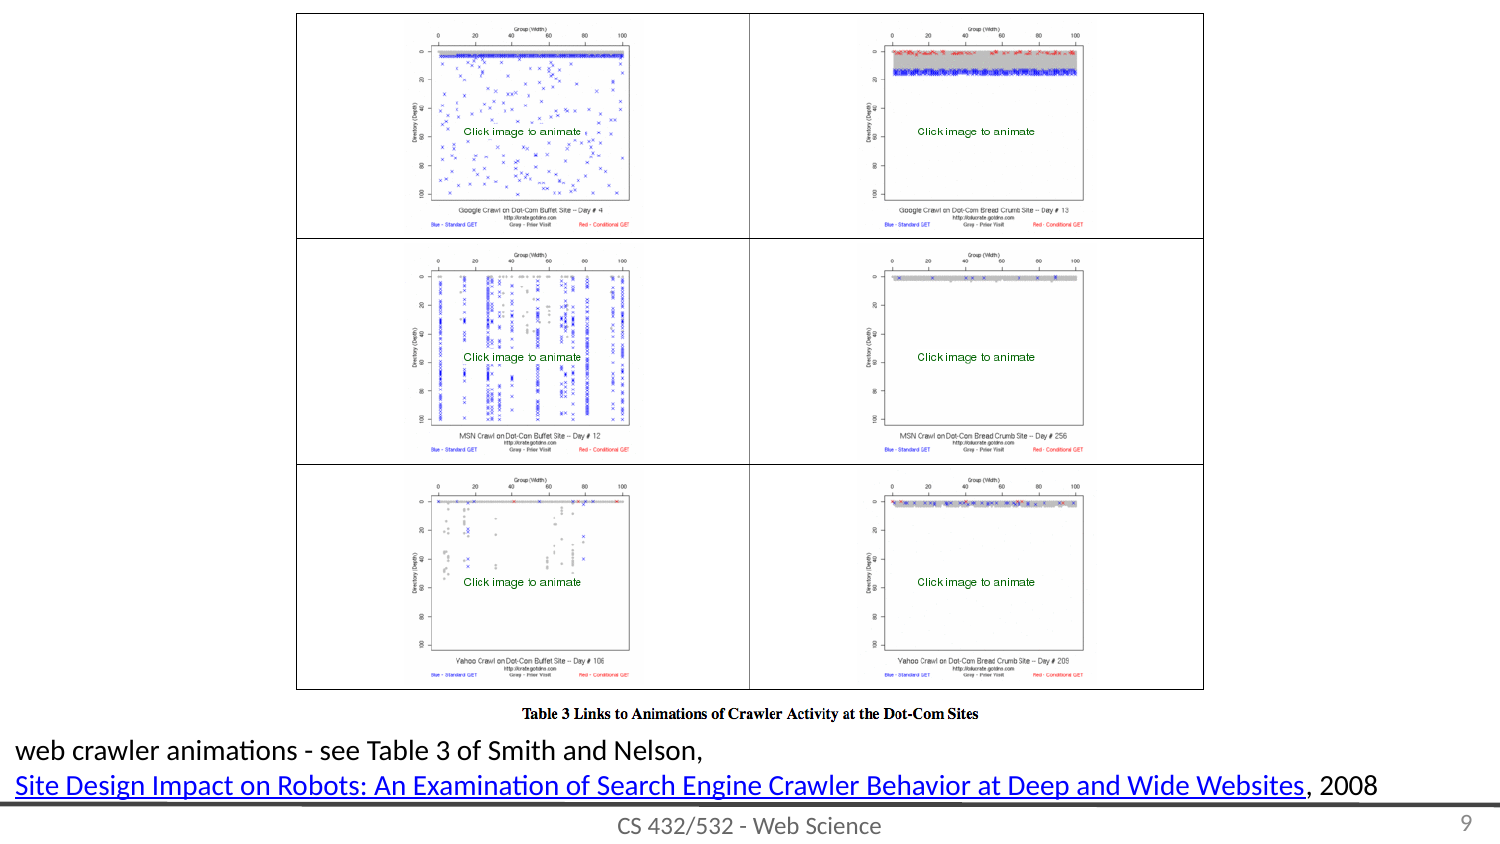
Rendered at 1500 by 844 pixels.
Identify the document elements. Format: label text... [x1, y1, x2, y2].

picture [284, 2, 1216, 725]
text_box web crawler animations - see Table 3 of Smith and Nelson, Site Design Impact on Robots: An Examination of Search Engine Crawler Behavior at Deep and Wide Websites, 2008 [0, 715, 1500, 799]
slide_number ‹#› [1137, 799, 1488, 844]
